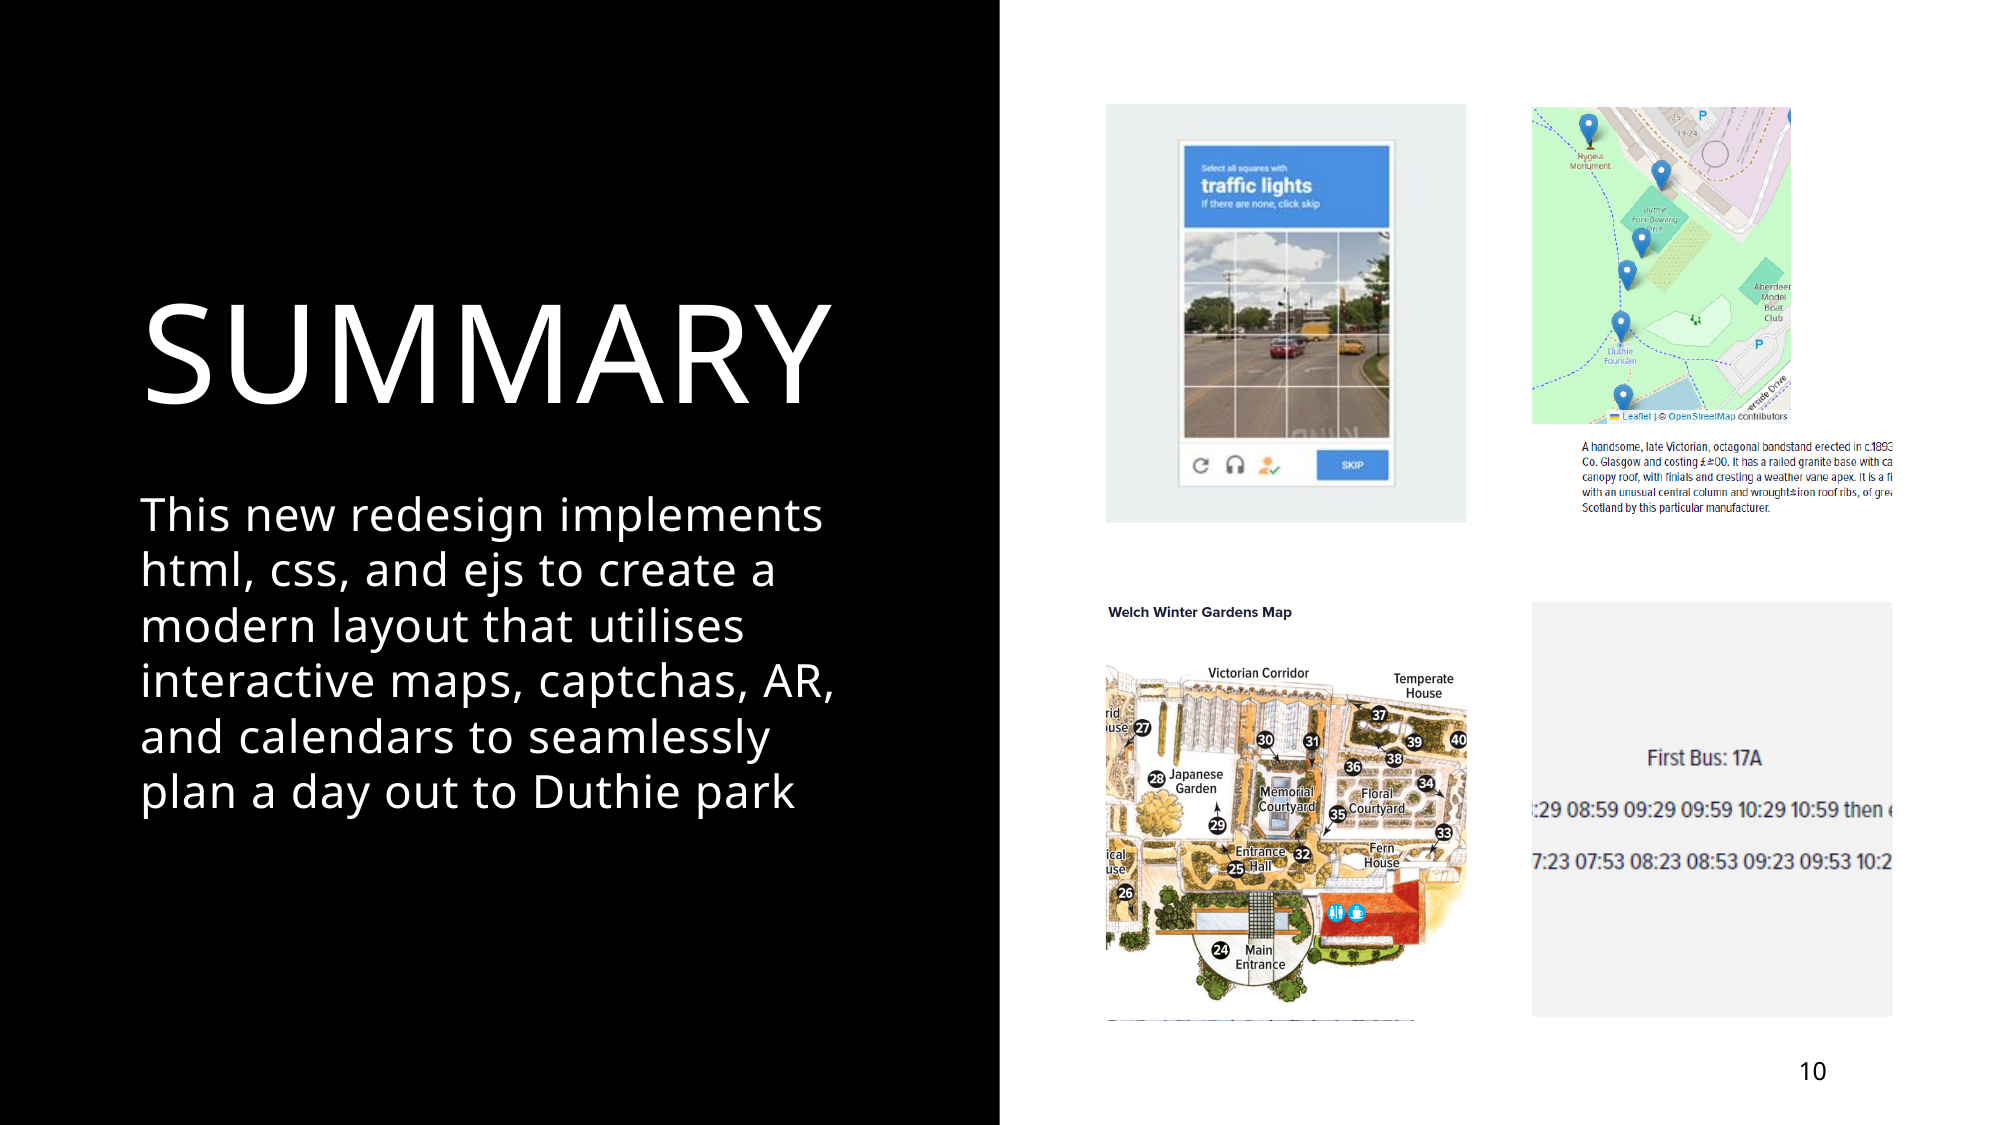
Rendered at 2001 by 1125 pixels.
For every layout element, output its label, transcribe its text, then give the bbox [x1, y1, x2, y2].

picture [1105, 601, 1467, 1021]
picture [1105, 104, 1467, 523]
title SUMMARY [126, 104, 975, 439]
picture [1531, 601, 1893, 1020]
list This new redesign implements html, css, and ejs to create a modern layout that utilises interactive maps, captchas, AR, and calendars to seamlessly plan a day out to Duthie park [125, 477, 864, 1021]
picture [1531, 104, 1893, 523]
slide_number 10 [1688, 1042, 1842, 1103]
